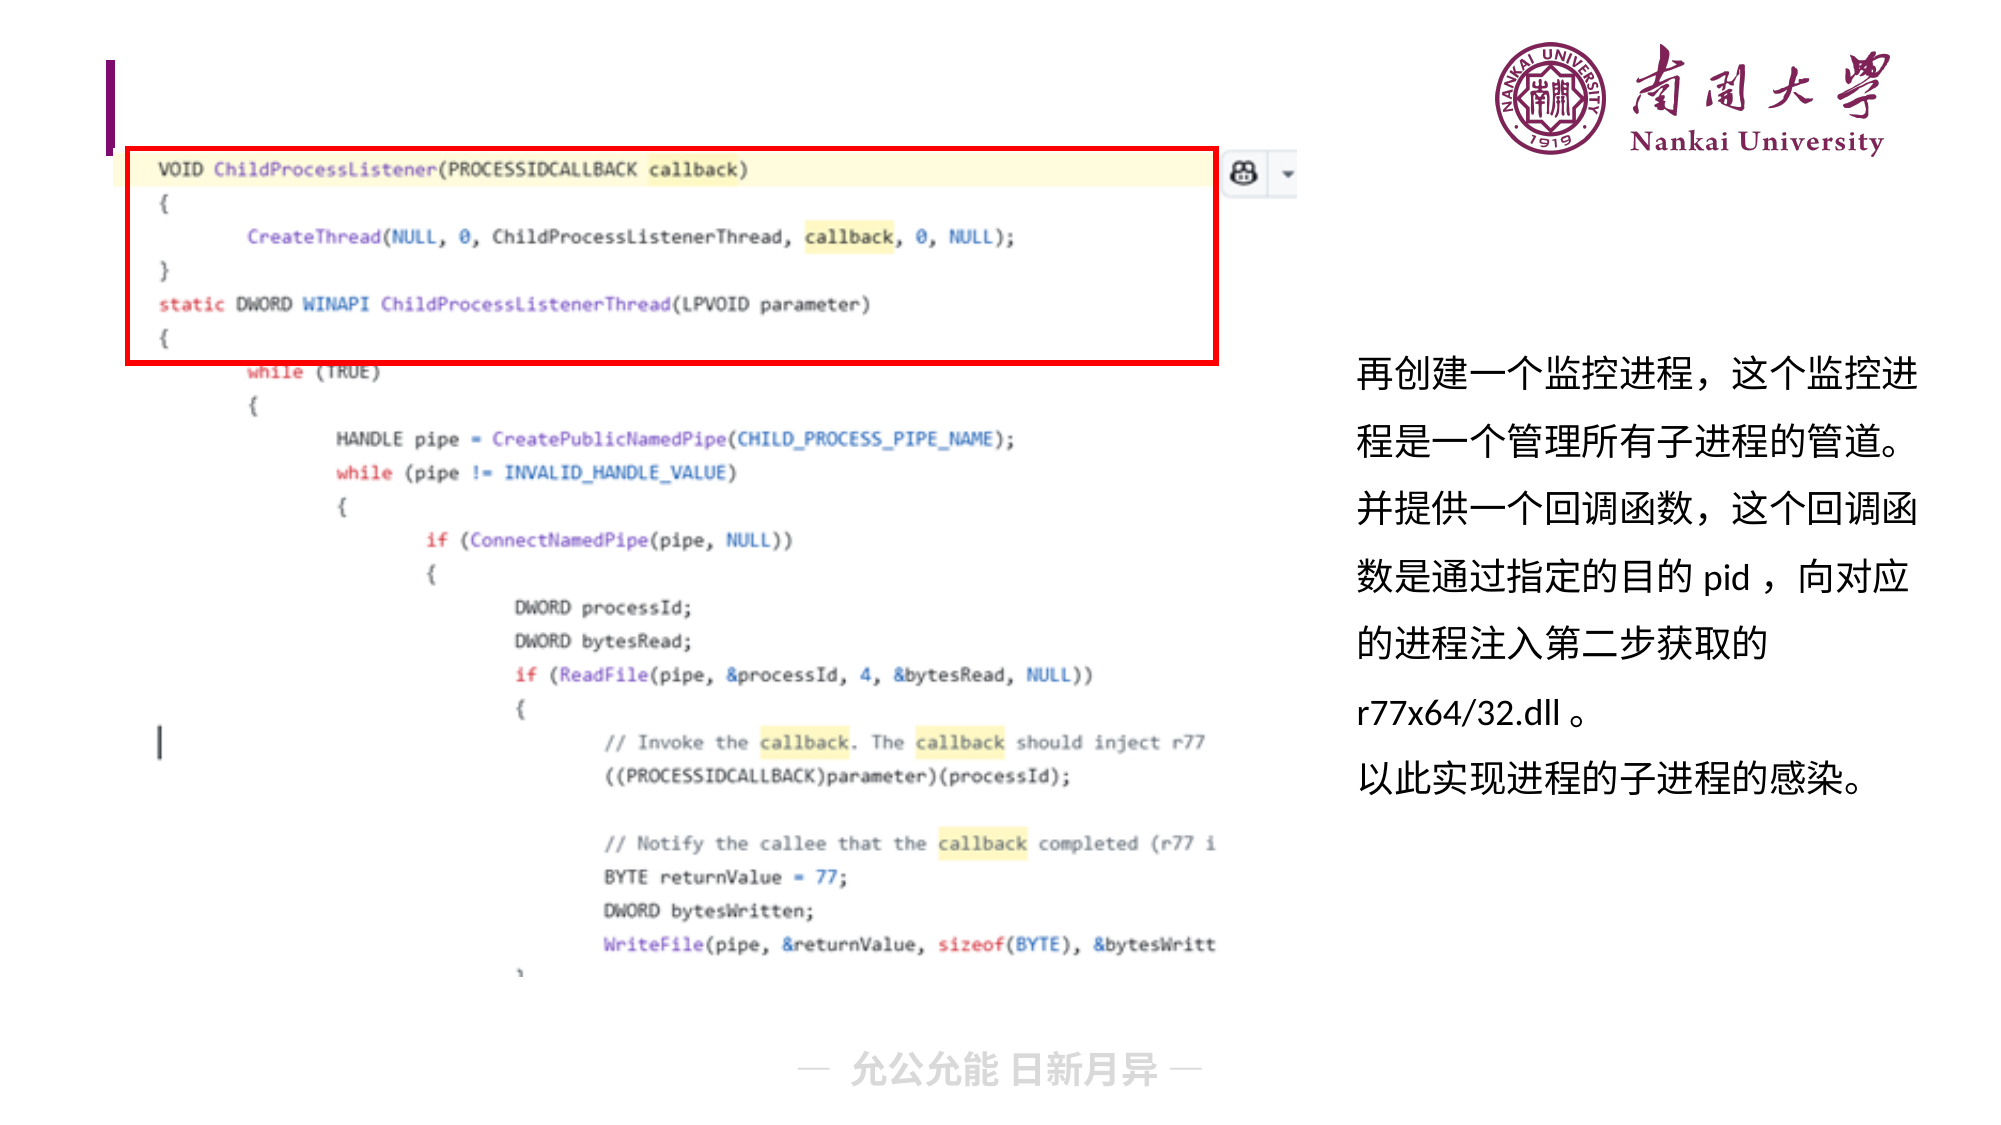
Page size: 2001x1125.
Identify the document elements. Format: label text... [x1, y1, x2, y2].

picture [113, 148, 1297, 977]
picture [1495, 42, 1890, 157]
text_box 再创建一个监控进程，这个监控进程是一个管理所有子进程的管道。并提供一个回调函数，这个回调函数是通过指定的目的pid，向对应的进程注入第二步获取的r77x64/32.dll。 以此实现进程的子进程的感染。 [1341, 320, 1939, 808]
